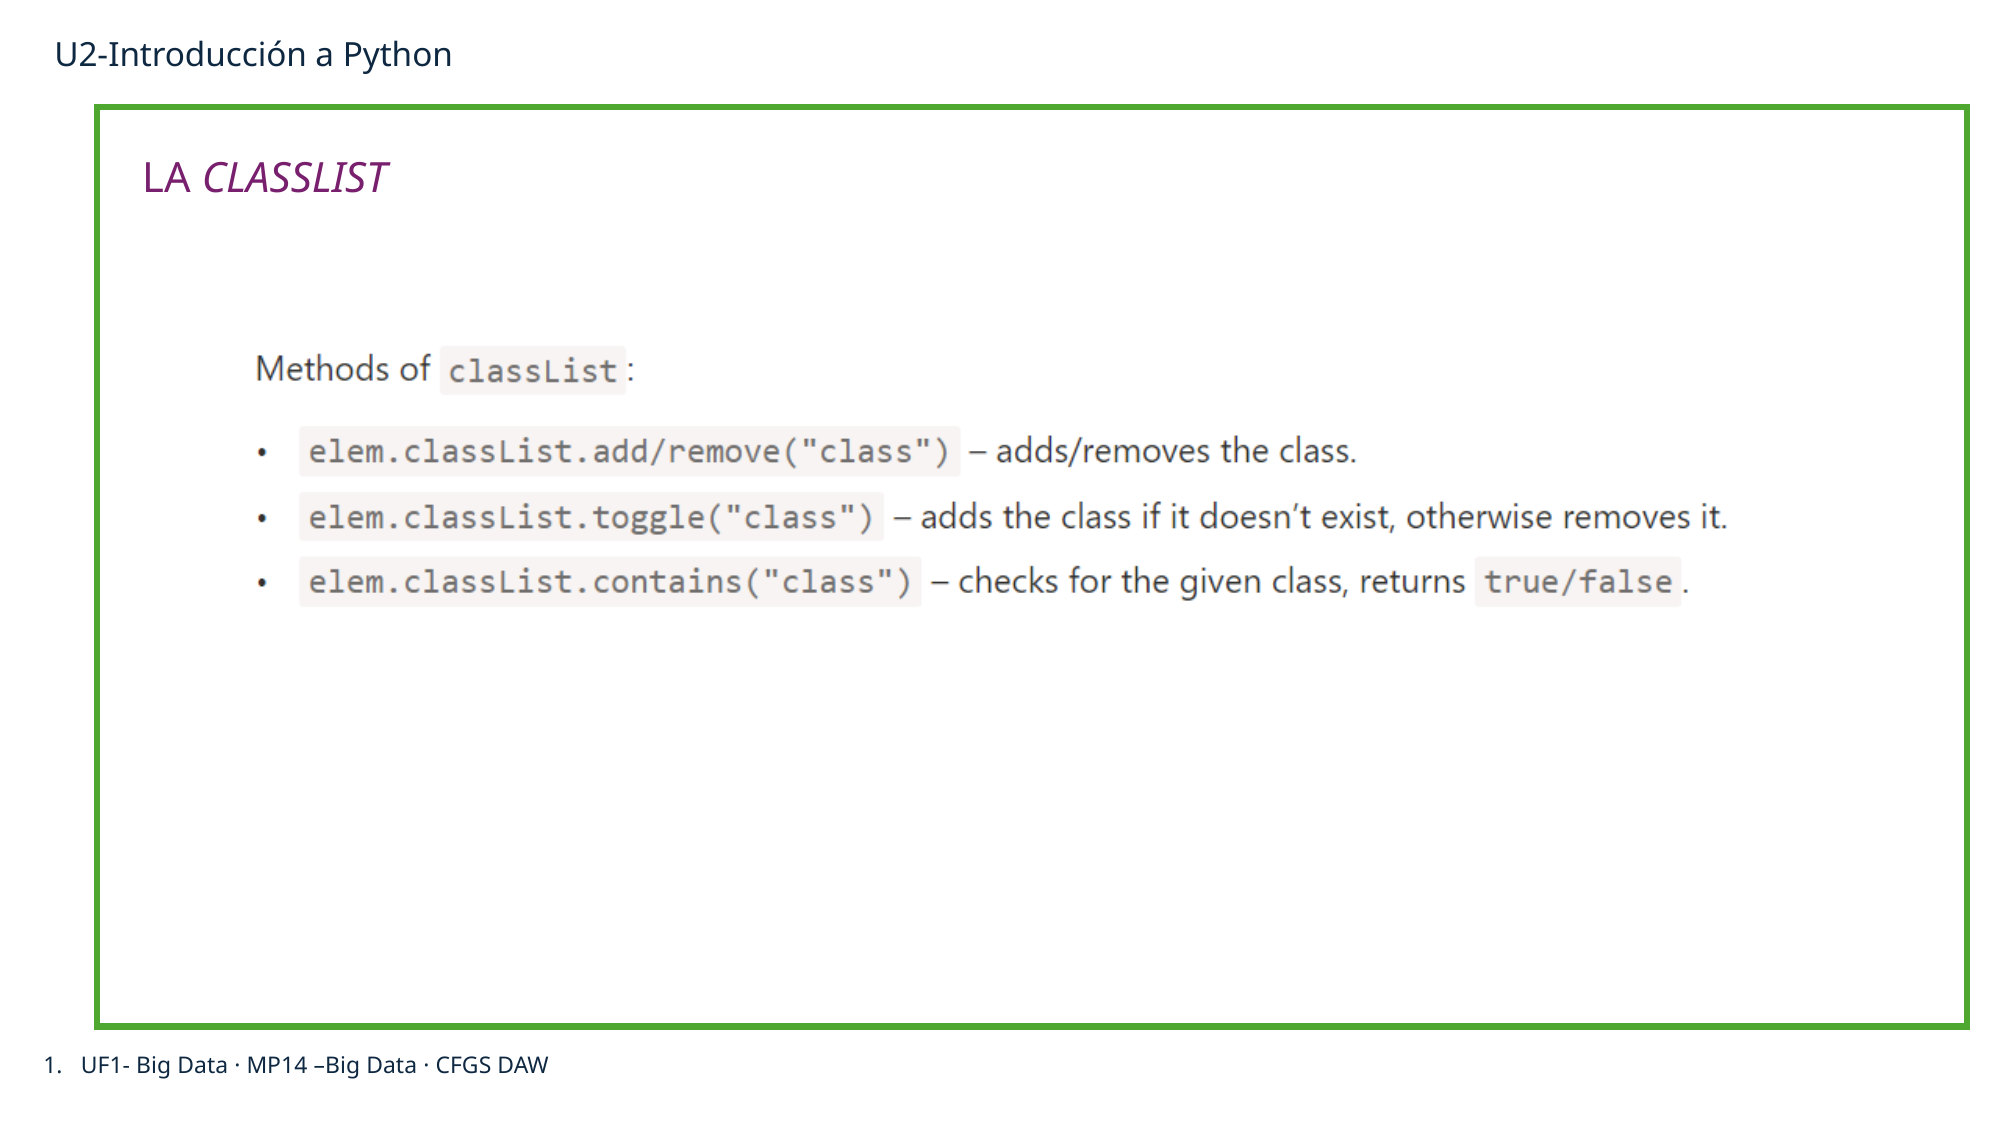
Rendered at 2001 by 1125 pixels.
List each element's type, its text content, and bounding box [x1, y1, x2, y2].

picture [236, 318, 1766, 615]
text_box LA CLASSLIST [127, 130, 1876, 229]
text_box [96, 106, 1969, 1028]
title U2-Introducción a Python [39, 6, 905, 105]
subtitle UF1- Big Data · MP14 –Big Data · CFGS DAW [28, 1046, 931, 1097]
